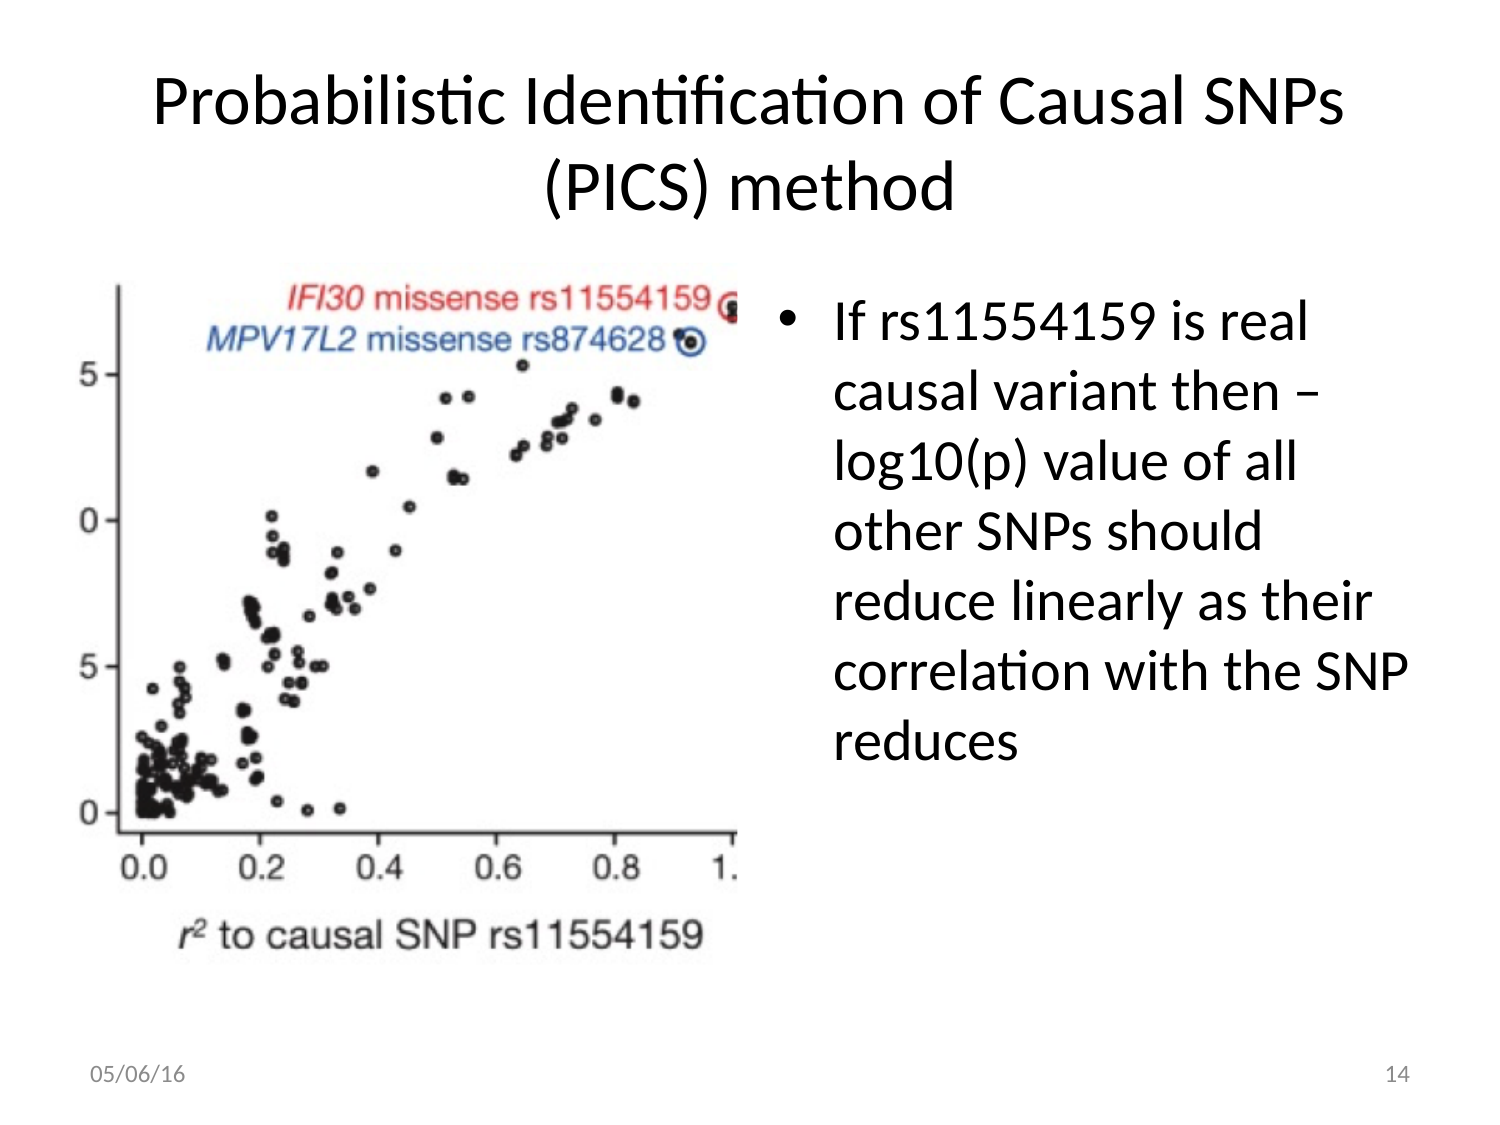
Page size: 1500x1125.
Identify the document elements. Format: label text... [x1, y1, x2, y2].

title Probabilistic Identification of Causal SNPs (PICS) method [75, 45, 1425, 233]
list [74, 262, 738, 1006]
list If rs11554159 is real causal variant then –log10(p) value of all other SNPs should reduce linearly as their correlation with the SNP reduces [762, 274, 1425, 957]
